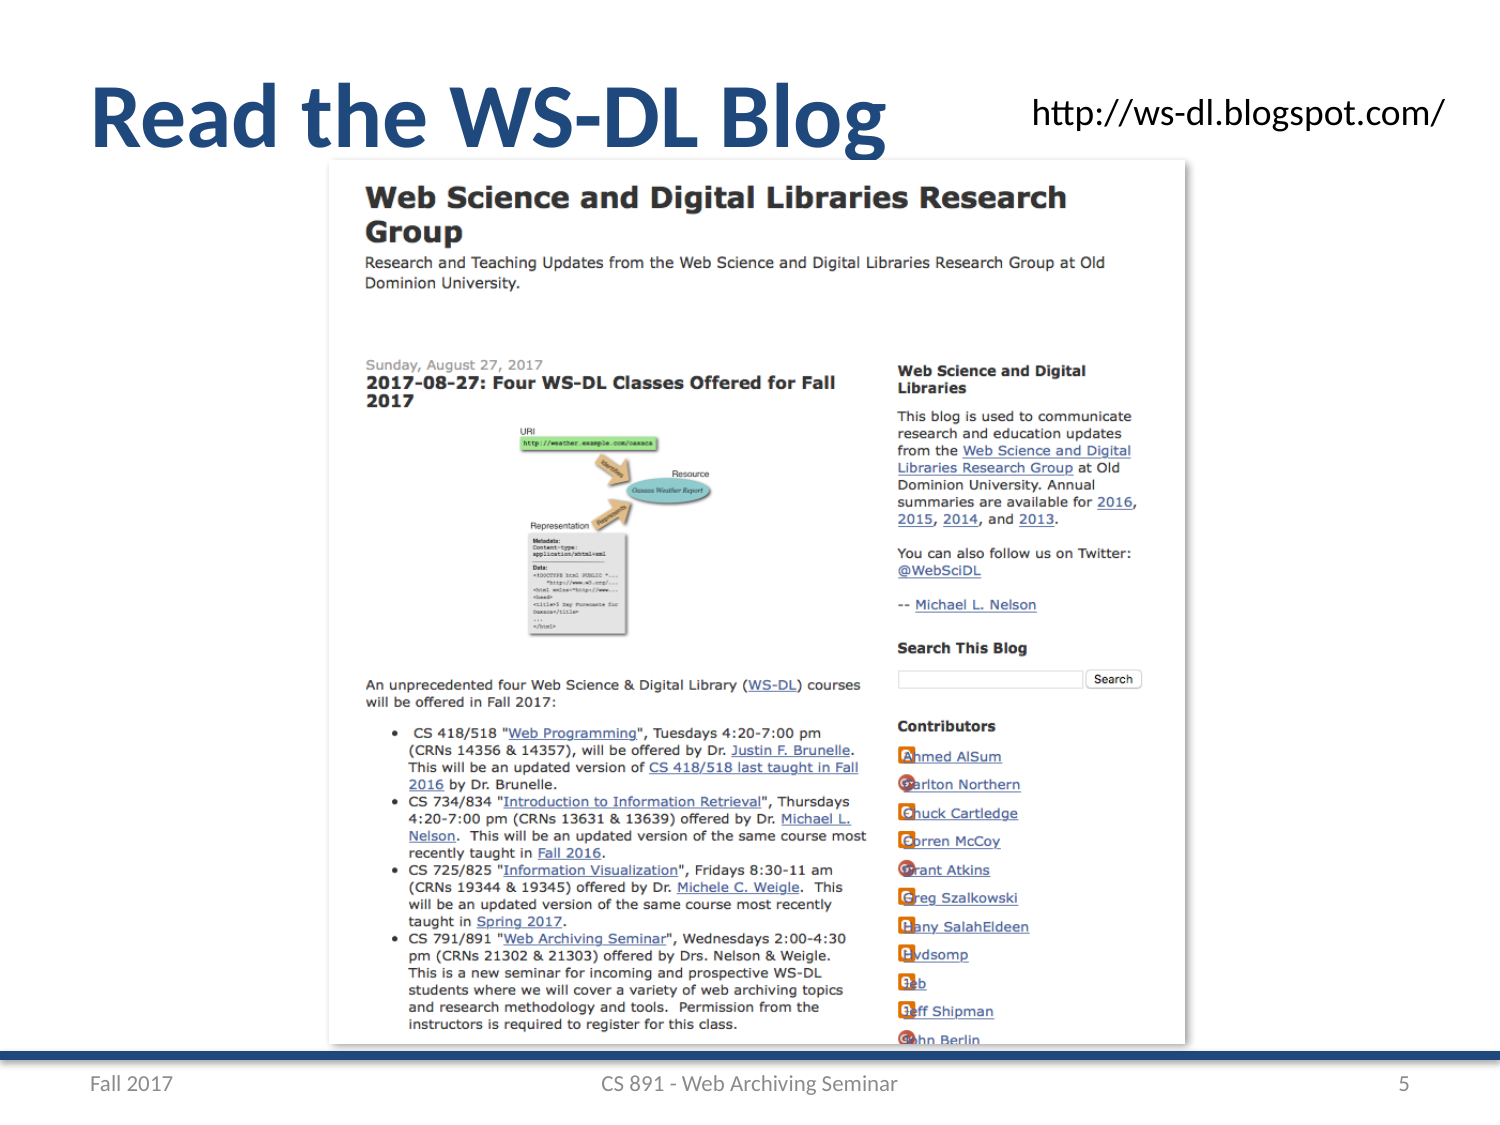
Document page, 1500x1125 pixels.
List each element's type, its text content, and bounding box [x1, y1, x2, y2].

text_box http://ws-dl.blogspot.com/ [1016, 80, 1461, 141]
picture [329, 160, 1186, 1044]
slide_number 5 [1074, 1062, 1425, 1103]
title Read the WS-DL Blog [75, 33, 1425, 189]
slide_number Fall 2017 [75, 1062, 425, 1103]
footer CS 891 - Web Archiving Seminar [512, 1062, 988, 1103]
